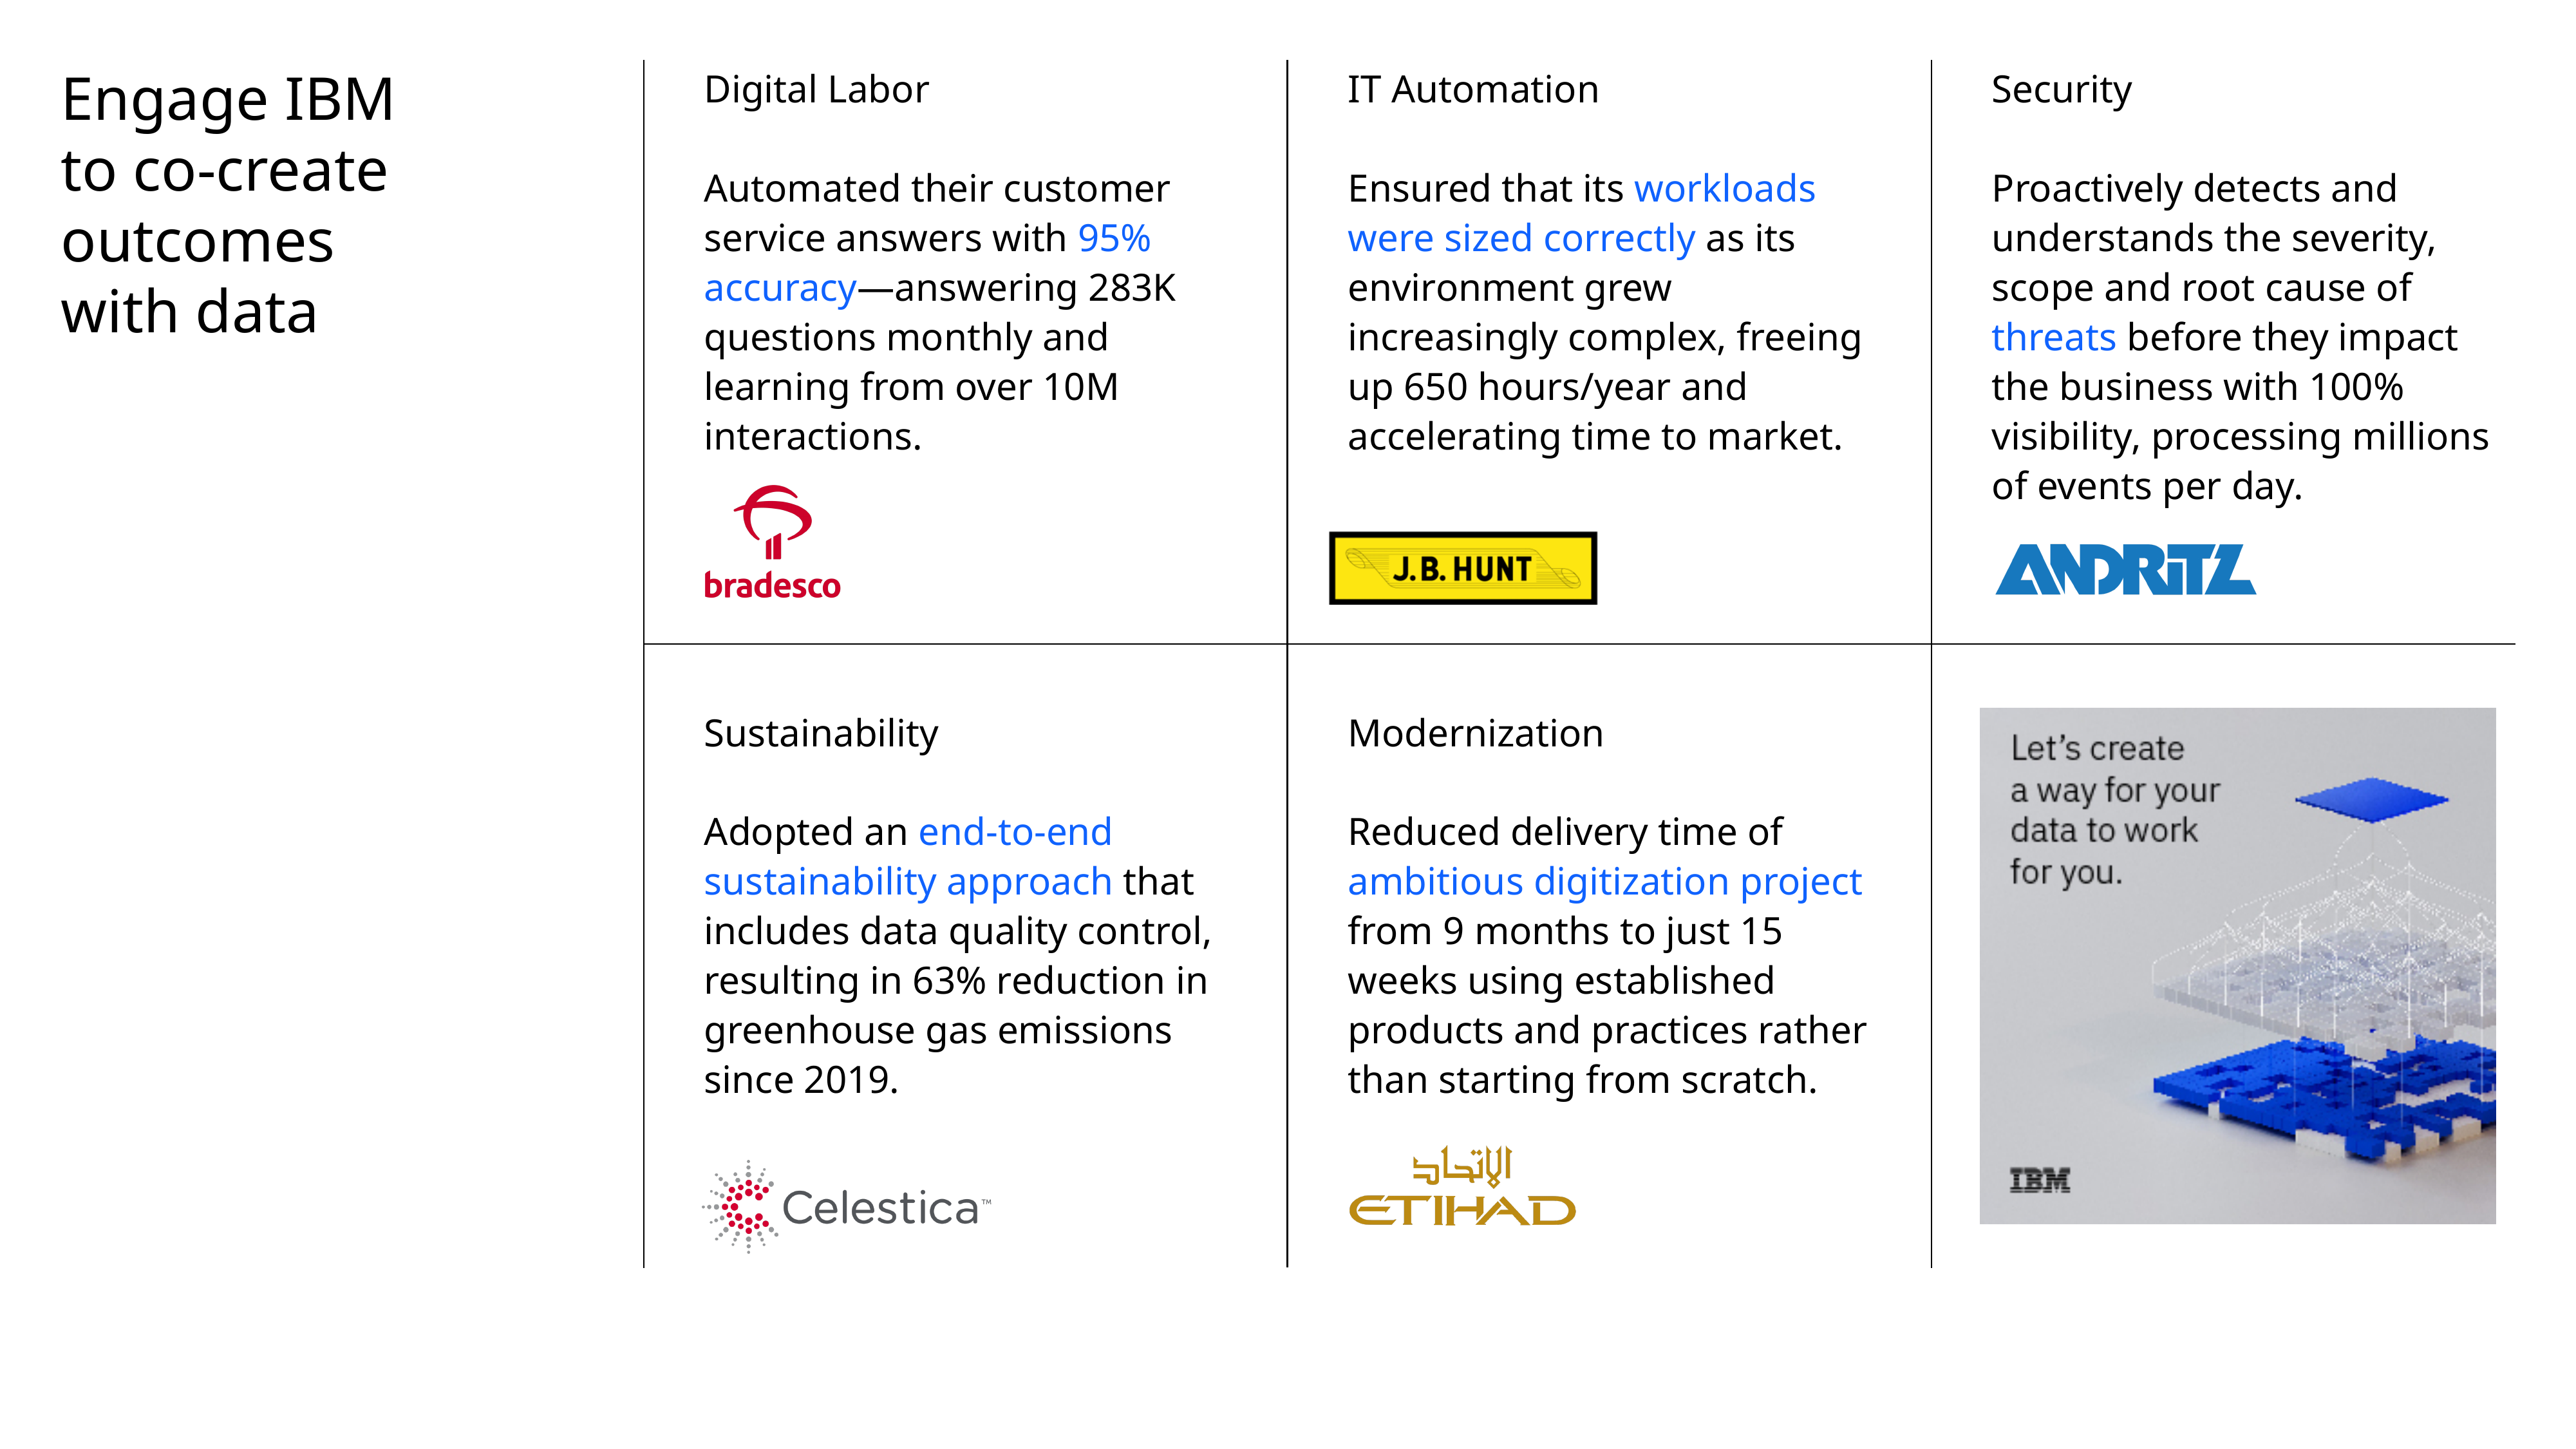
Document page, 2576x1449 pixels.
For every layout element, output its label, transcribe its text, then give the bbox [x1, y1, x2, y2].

list Modernization Reduced delivery time of ambitious digitization project from 9 months to just 15 weeks using established products and practices rather than starting from scratch. [1348, 704, 1884, 1228]
picture [1325, 524, 1600, 605]
title Engage IBM to co-create outcomes with data [61, 60, 584, 545]
list Security Proactively detects and understands the severity, scope and root cause of threats before they impact the business with 100% visibility, processing millions of events per day. [1991, 60, 2523, 605]
picture [1979, 707, 2496, 1225]
list IT Automation Ensured that its workloads were sized correctly as its environment grew increasingly complex, freeing up 650 hours/year and accelerating time to market. [1348, 60, 1872, 605]
list Sustainability Adopted an end-to-end sustainability approach that includes data quality control, resulting in 63% reduction in greenhouse gas emissions since 2019. [704, 704, 1228, 1228]
picture [701, 1160, 992, 1255]
picture [1345, 1143, 1579, 1227]
list Digital Labor Automated their customer service answers with 95% accuracy—answering 283K questions monthly and learning from over 10M interactions. [703, 60, 1228, 605]
picture [679, 459, 865, 623]
picture [1991, 435, 2261, 705]
